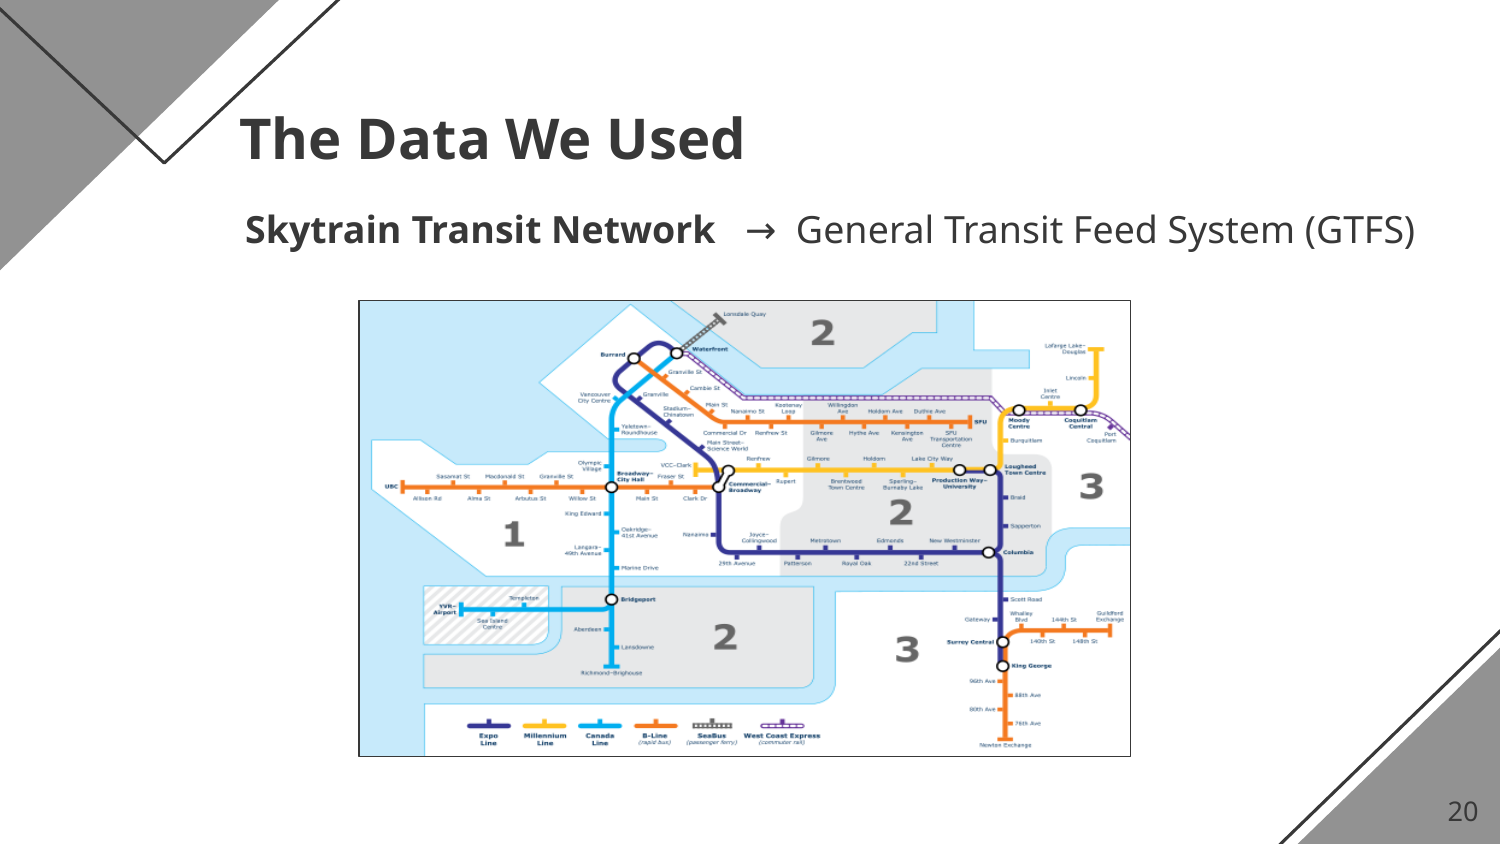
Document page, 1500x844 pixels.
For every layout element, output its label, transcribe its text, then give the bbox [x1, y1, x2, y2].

list Skytrain Transit Network → General Transit Feed System (GTFS) [230, 184, 1500, 348]
picture [359, 300, 1131, 757]
slide_number ‹#› [1403, 779, 1494, 844]
title The Data We Used [224, 88, 1432, 176]
